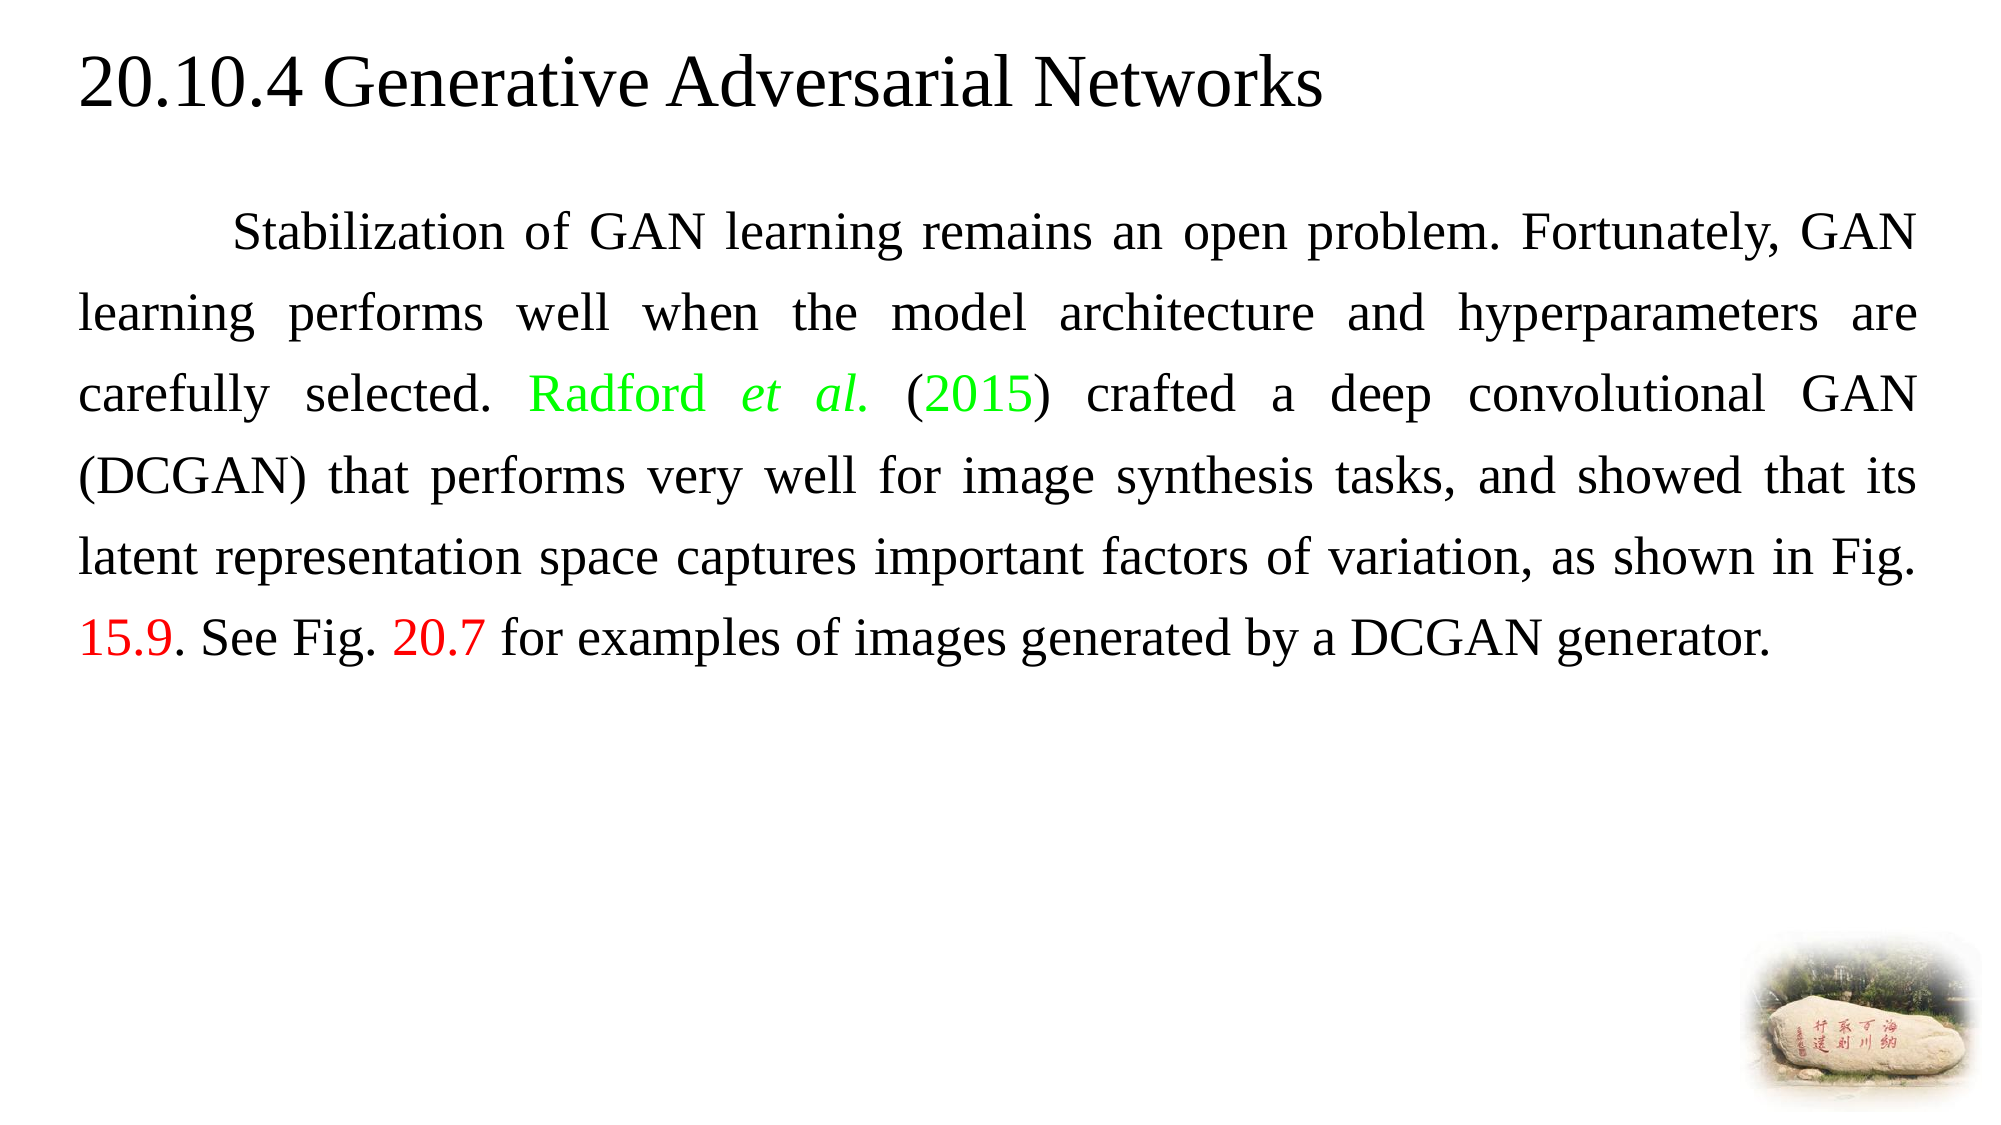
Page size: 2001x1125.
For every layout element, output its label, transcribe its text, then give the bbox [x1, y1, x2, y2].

title 20.10.4 Generative Adversarial Networks [63, 21, 1936, 142]
list Stabilization of GAN learning remains an open problem. Fortunately, GAN learning performs well when the model architecture and hyperparameters are carefully selected. Radford et al. (2015) crafted a deep convolutional GAN (DCGAN) that performs very well for image synthesis tasks, and showed that its latent representation space captures important factors of variation, as shown in Fig. 15.9. See Fig. 20.7 for examples of images generated by a DCGAN generator. [63, 171, 1936, 1014]
picture [1740, 927, 1985, 1112]
